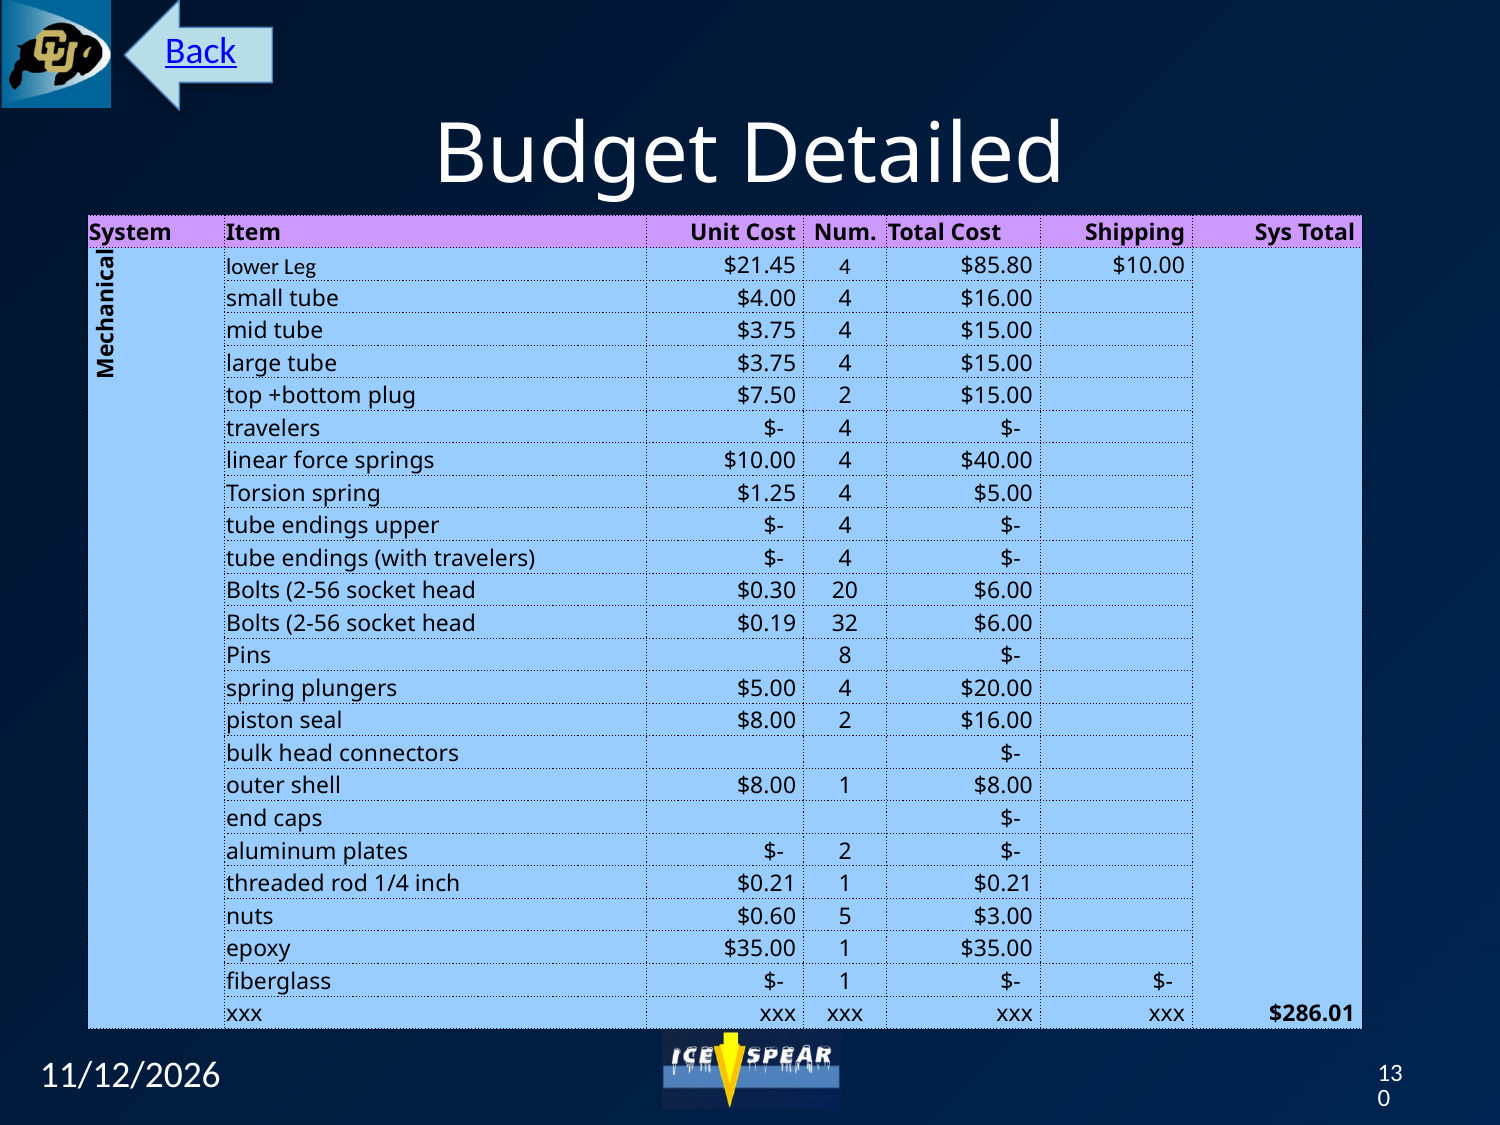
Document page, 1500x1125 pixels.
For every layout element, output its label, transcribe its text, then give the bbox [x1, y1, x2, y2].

table_cell tube endings (with travelers) [225, 540, 647, 573]
table_header Shipping [1040, 215, 1192, 248]
table_cell [1040, 508, 1192, 540]
table_cell [1040, 540, 1192, 573]
table_header Unit Cost [647, 215, 803, 248]
table_cell epoxy [225, 931, 647, 963]
table_cell Torsion spring [225, 475, 647, 508]
table_cell 5 [803, 898, 887, 931]
table_cell $- [647, 833, 803, 866]
table_cell [1040, 638, 1192, 671]
table_cell [803, 736, 887, 768]
table_cell [1040, 736, 1192, 768]
table_cell outer shell [225, 768, 647, 801]
table_cell [1040, 573, 1192, 606]
table_cell $15.00 [887, 345, 1040, 378]
table_cell 4 [803, 313, 887, 345]
table_cell $- [647, 508, 803, 540]
table_cell linear force springs [225, 443, 647, 475]
table_cell $- [647, 410, 803, 443]
table_cell $- [887, 638, 1040, 671]
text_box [124, 0, 273, 111]
table_cell $- [887, 410, 1040, 443]
table_cell 4 [803, 248, 887, 280]
table_cell [1040, 931, 1192, 963]
table_cell $85.80 [887, 248, 1040, 280]
table_cell $- [887, 963, 1040, 996]
table_cell 4 [803, 410, 887, 443]
table_cell $15.00 [887, 313, 1040, 345]
table_cell [1040, 833, 1192, 866]
table_cell fiberglass [225, 963, 647, 996]
table_cell 2 [803, 703, 887, 736]
table_cell aluminum plates [225, 833, 647, 866]
table_cell $0.21 [647, 866, 803, 898]
table_cell $3.75 [647, 345, 803, 378]
table_cell large tube [225, 345, 647, 378]
table_cell $286.01 [1192, 248, 1362, 1029]
table_cell $8.00 [647, 768, 803, 801]
table_cell 8 [803, 638, 887, 671]
table_cell [647, 801, 803, 833]
table_cell [647, 638, 803, 671]
table_cell $- [887, 508, 1040, 540]
table_cell [1040, 898, 1192, 931]
table_cell mid tube [225, 313, 647, 345]
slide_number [24, 1042, 375, 1103]
table_cell [1040, 280, 1192, 313]
table_cell $- [887, 801, 1040, 833]
table_cell $5.00 [647, 671, 803, 703]
table_cell $35.00 [647, 931, 803, 963]
table_cell $16.00 [887, 280, 1040, 313]
table_cell bulk head connectors [225, 736, 647, 768]
table_cell end caps [225, 801, 647, 833]
table_cell xxx [647, 996, 803, 1029]
table_cell $- [1040, 963, 1192, 996]
table_cell 1 [803, 768, 887, 801]
table_cell [1040, 475, 1192, 508]
table_cell xxx [1040, 996, 1192, 1029]
table_cell Pins [225, 638, 647, 671]
table_cell [1040, 801, 1192, 833]
table_cell $8.00 [887, 768, 1040, 801]
table_header System [88, 215, 225, 248]
table_cell 4 [803, 280, 887, 313]
table_cell Mechanical [88, 248, 225, 1029]
table_cell $40.00 [887, 443, 1040, 475]
table_header Sys Total [1192, 215, 1362, 248]
table_cell 1 [803, 866, 887, 898]
table_cell nuts [225, 898, 647, 931]
table_cell $- [647, 963, 803, 996]
table_cell tube endings upper [225, 508, 647, 540]
table_cell $35.00 [887, 931, 1040, 963]
table_cell [1040, 606, 1192, 638]
table_cell travelers [225, 410, 647, 443]
table_cell $- [887, 833, 1040, 866]
table_cell $6.00 [887, 573, 1040, 606]
table_cell [647, 736, 803, 768]
table_cell 4 [803, 508, 887, 540]
table_header Item [225, 215, 647, 248]
table_cell $16.00 [887, 703, 1040, 736]
table_cell $6.00 [887, 606, 1040, 638]
table_cell [803, 801, 887, 833]
table_header Num. [803, 215, 887, 248]
table_cell $1.25 [647, 475, 803, 508]
table_cell small tube [225, 280, 647, 313]
table_cell $0.19 [647, 606, 803, 638]
table_cell [1040, 345, 1192, 378]
table_cell [1040, 768, 1192, 801]
table_cell 4 [803, 345, 887, 378]
table_cell 4 [803, 671, 887, 703]
table_cell $15.00 [887, 378, 1040, 410]
table_cell $20.00 [887, 671, 1040, 703]
table_cell piston seal [225, 703, 647, 736]
table_cell top +bottom plug [225, 378, 647, 410]
table_cell $8.00 [647, 703, 803, 736]
table_cell 20 [803, 573, 887, 606]
table_cell $- [887, 540, 1040, 573]
table_cell [1040, 313, 1192, 345]
table_cell xxx [887, 996, 1040, 1029]
table_cell lower Leg [225, 248, 647, 280]
table_cell [1040, 703, 1192, 736]
table_cell $21.45 [647, 248, 803, 280]
table_cell Bolts (2-56 socket head [225, 573, 647, 606]
table_cell 1 [803, 931, 887, 963]
table_cell Bolts (2-56 socket head [225, 606, 647, 638]
table_cell $3.00 [887, 898, 1040, 931]
table_cell 2 [803, 833, 887, 866]
table_cell $0.30 [647, 573, 803, 606]
table_cell spring plungers [225, 671, 647, 703]
table_cell 1 [803, 963, 887, 996]
table_cell xxx [803, 996, 887, 1029]
table_cell $- [647, 540, 803, 573]
table_cell $4.00 [647, 280, 803, 313]
table_cell [1040, 443, 1192, 475]
table_cell threaded rod 1/4 inch [225, 866, 647, 898]
picture [10, 3, 111, 100]
slide_number 130 [1362, 1042, 1425, 1100]
table_cell 4 [803, 540, 887, 573]
table_cell $5.00 [887, 475, 1040, 508]
table_cell xxx [225, 996, 647, 1029]
table_cell 32 [803, 606, 887, 638]
table_cell $0.21 [887, 866, 1040, 898]
table_cell $0.60 [647, 898, 803, 931]
table_cell $7.50 [647, 378, 803, 410]
table_cell [1040, 866, 1192, 898]
table_cell [1040, 671, 1192, 703]
picture [662, 1029, 841, 1109]
table_cell $10.00 [647, 443, 803, 475]
table_cell 4 [803, 443, 887, 475]
table_cell [1040, 410, 1192, 443]
table_cell $3.75 [647, 313, 803, 345]
table_header Total Cost [887, 215, 1040, 248]
table_cell $- [887, 736, 1040, 768]
table_cell 4 [803, 475, 887, 508]
table_cell [1040, 378, 1192, 410]
title Budget Detailed [131, 82, 1369, 216]
table_cell 2 [803, 378, 887, 410]
table_cell $10.00 [1040, 248, 1192, 280]
